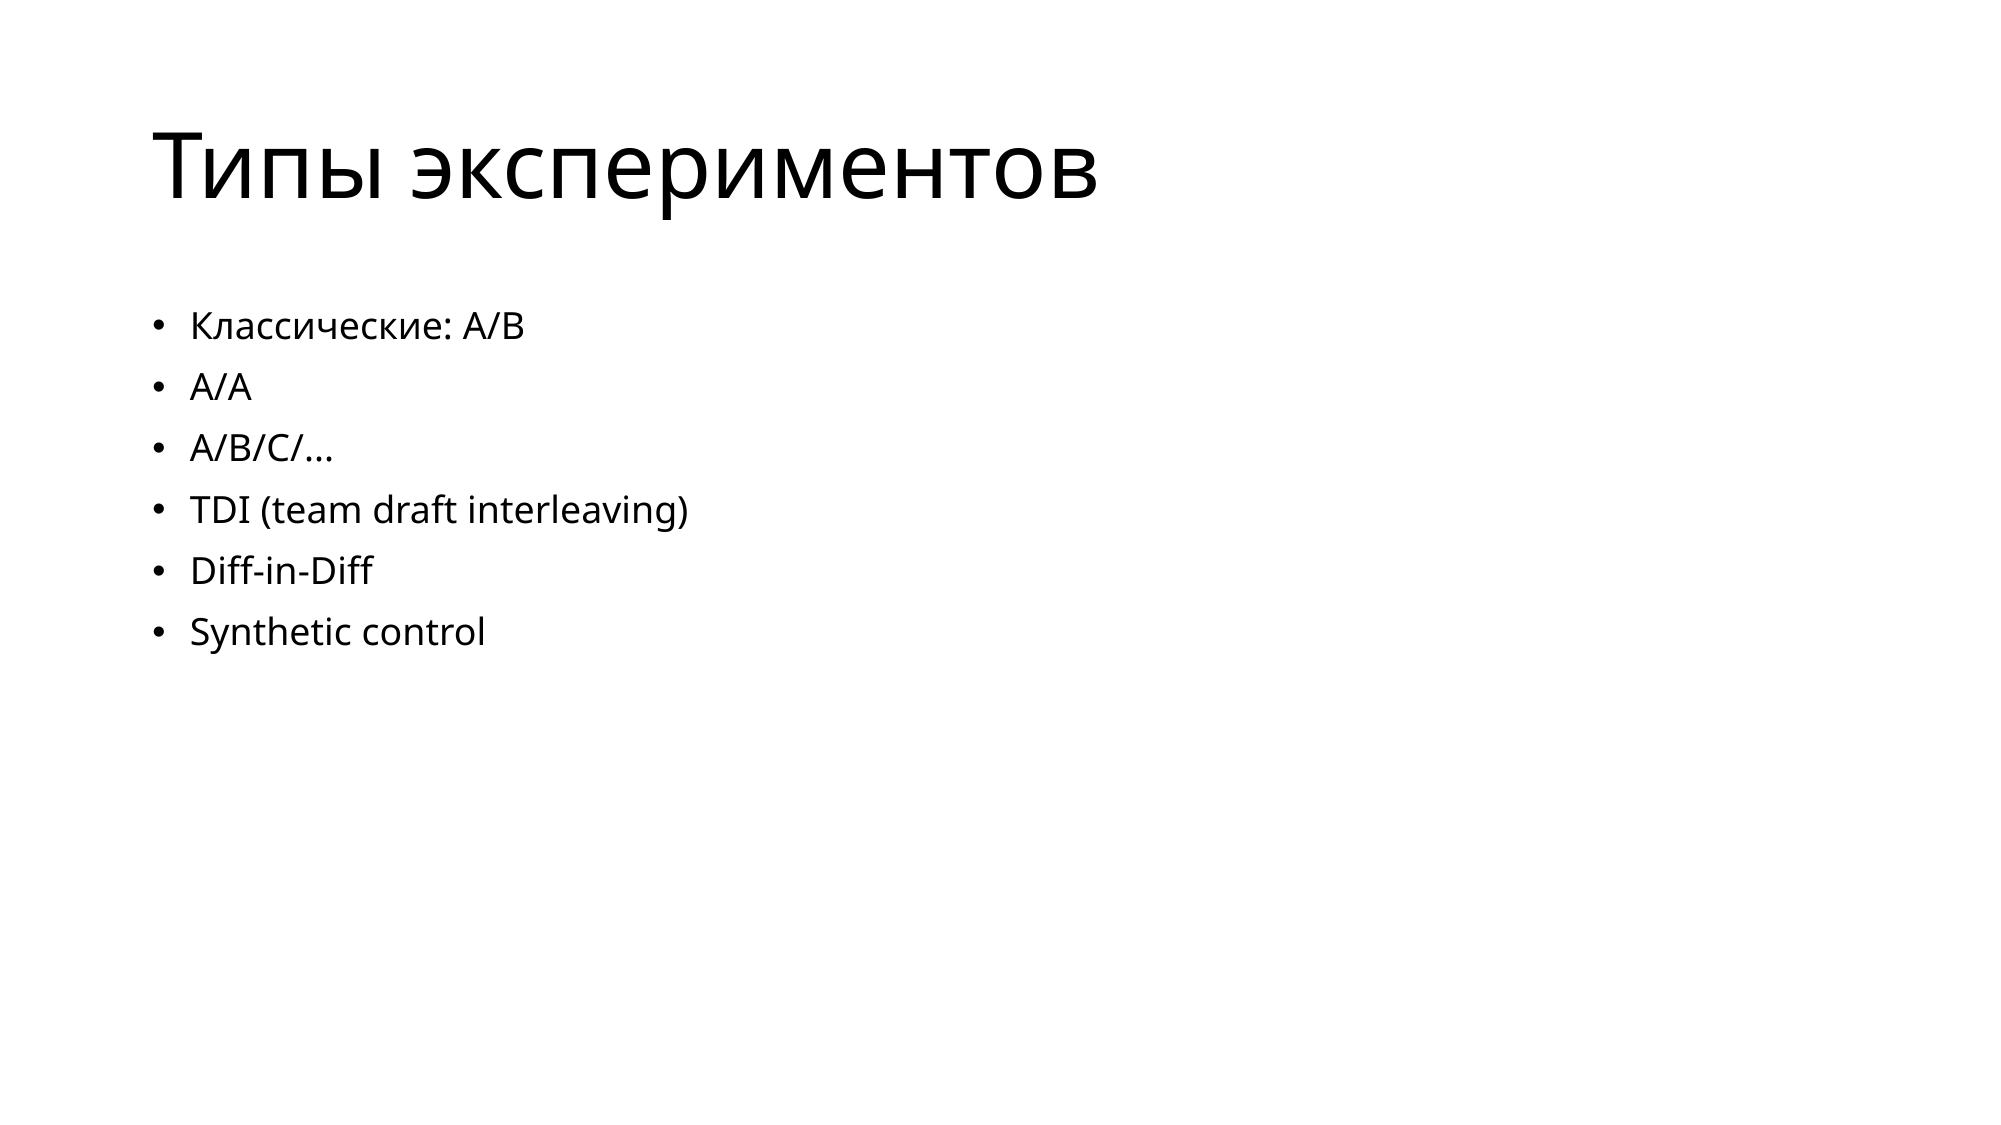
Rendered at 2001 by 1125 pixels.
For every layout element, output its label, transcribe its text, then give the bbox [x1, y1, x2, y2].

list Классические: A/B A/A A/B/C/... TDI (team draft interleaving) Diff-in-Diff Synthetic control [137, 299, 1863, 1014]
title Типы экспериментов [137, 59, 1863, 278]
